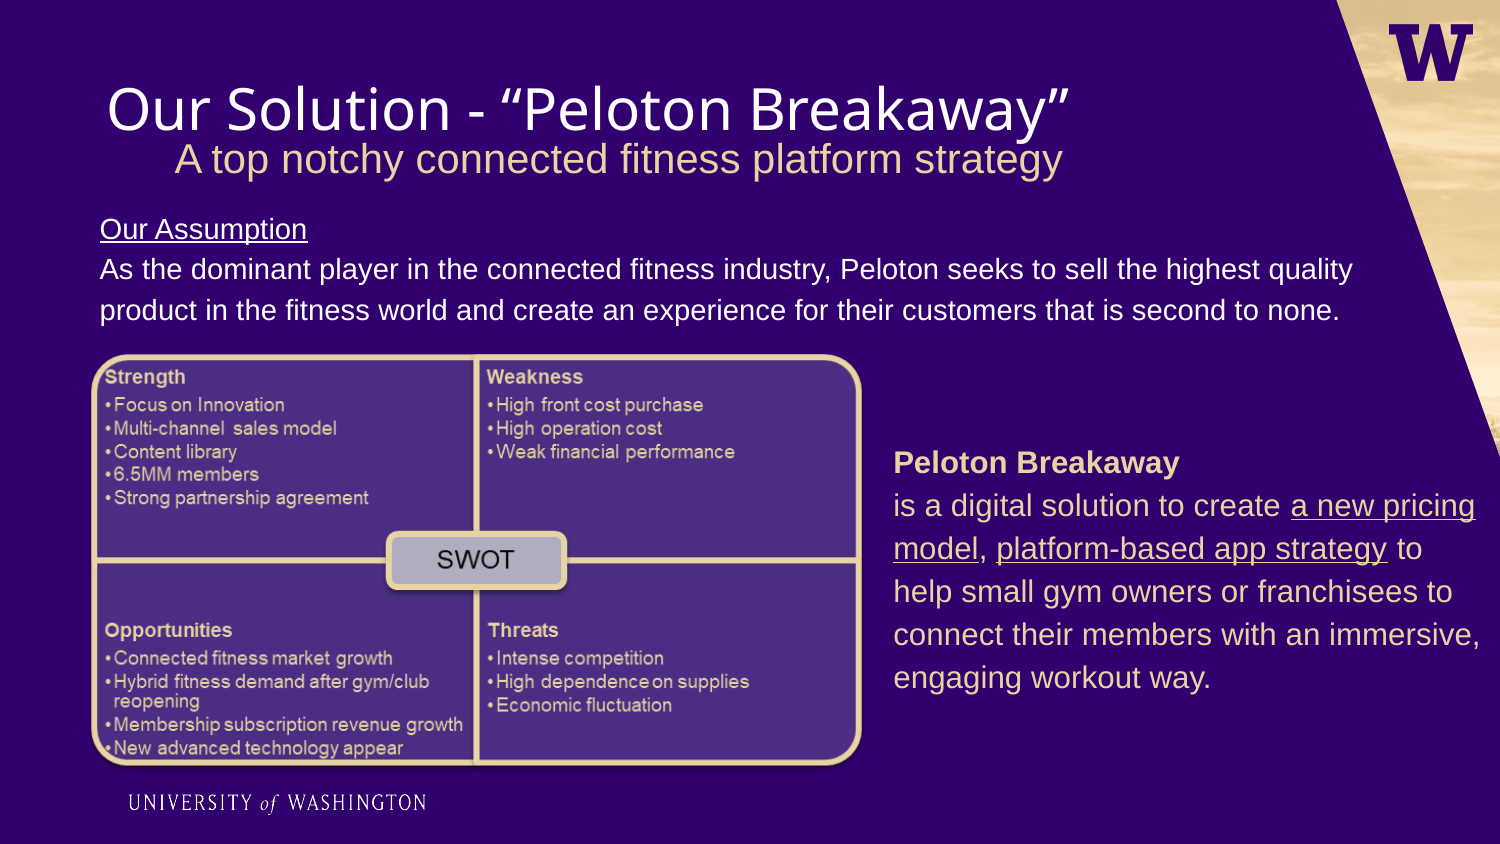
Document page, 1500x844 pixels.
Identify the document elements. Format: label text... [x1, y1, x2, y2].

list Our Assumption As the dominant player in the connected fitness industry, Peloton seeks to sell the highest quality product in the fitness world and create an experience for their customers that is second to none. [84, 197, 1465, 347]
title Our Solution - “Peloton Breakaway” [91, 26, 1347, 150]
picture [1336, 0, 1500, 421]
list A top notchy connected fitness platform strategy [84, 129, 1341, 181]
picture [84, 350, 870, 780]
text_box Peloton Breakaway is a digital solution to create a new pricing model, platform-based app strategy to help small gym owners or franchisees to connect their members with an immersive, engaging workout way. [878, 421, 1500, 711]
picture [128, 794, 426, 815]
